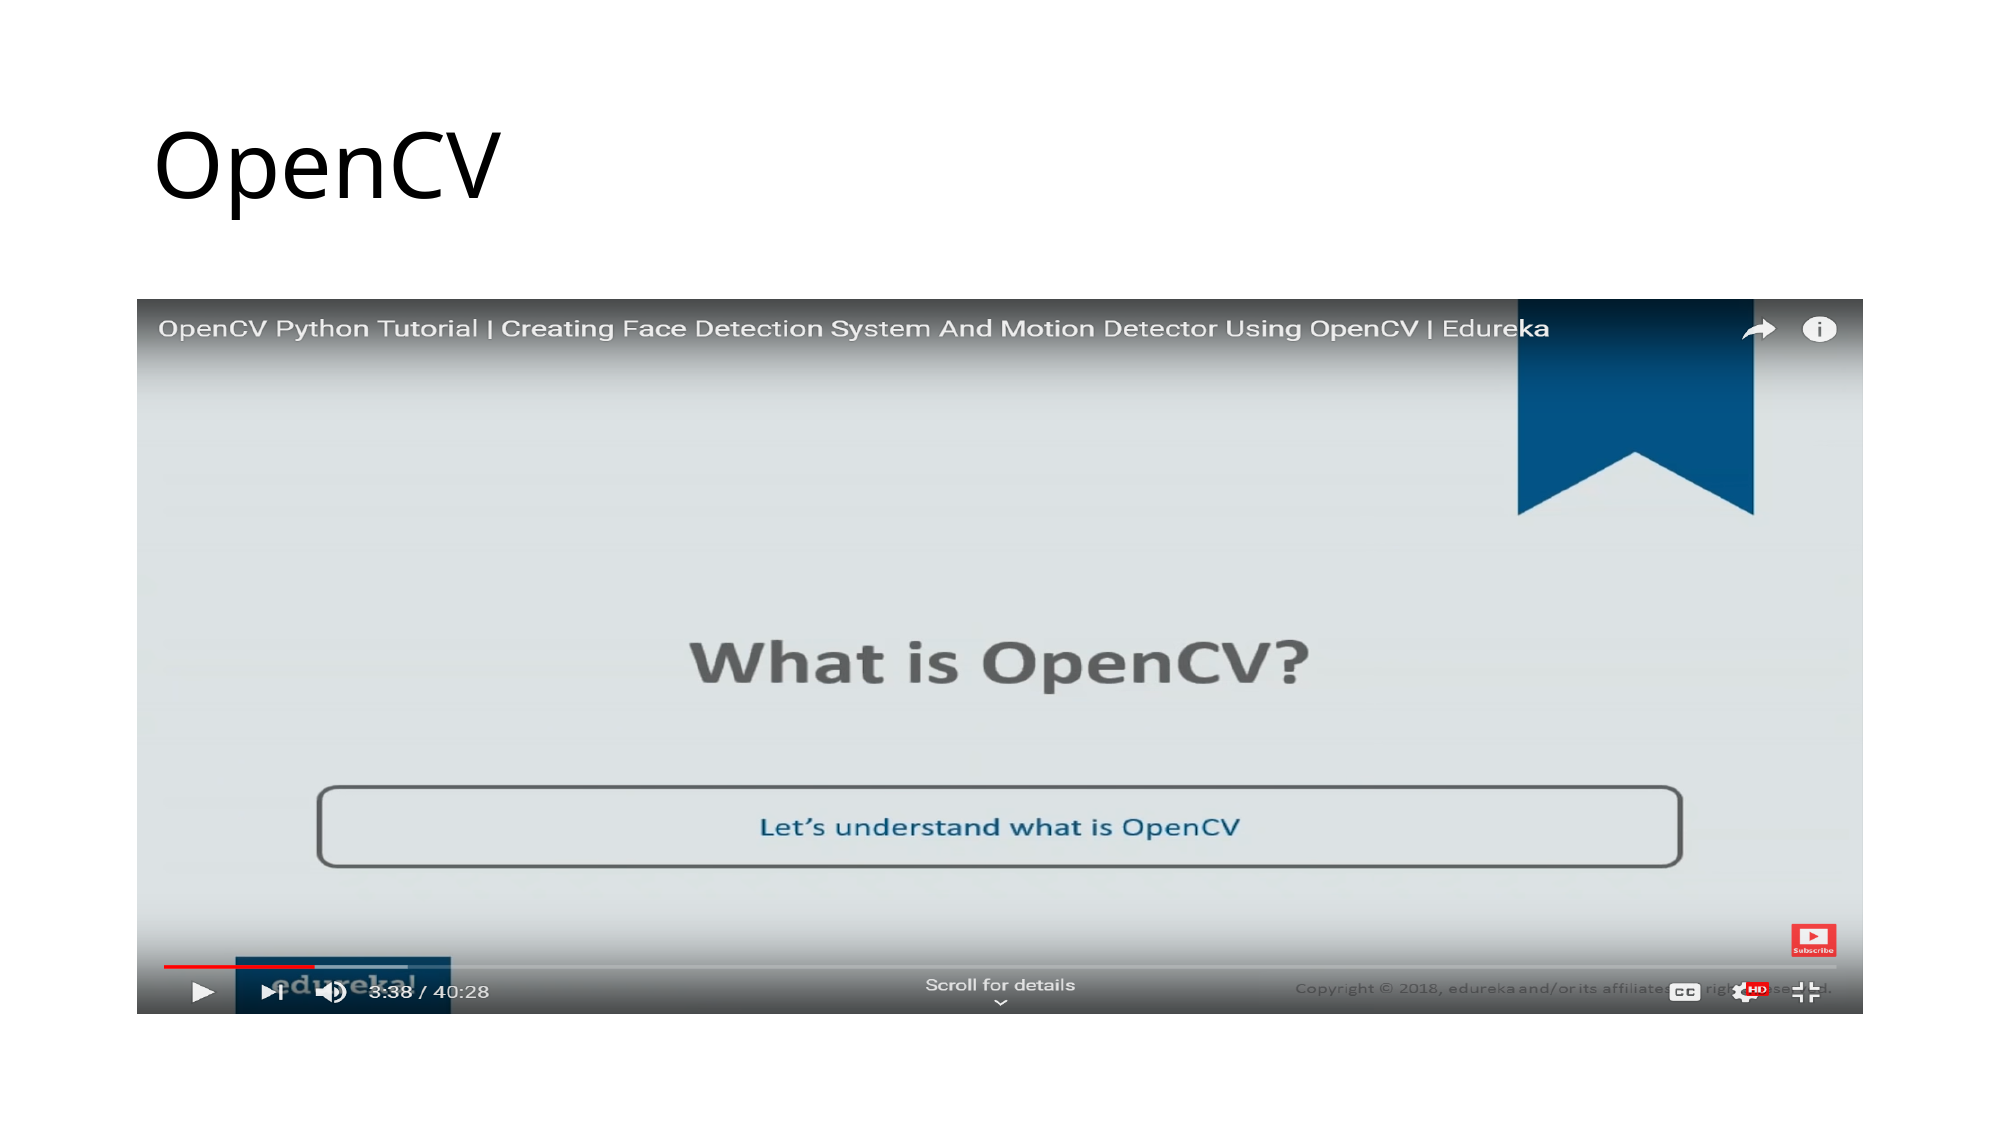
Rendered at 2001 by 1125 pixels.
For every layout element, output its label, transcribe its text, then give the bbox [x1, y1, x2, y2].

title OpenCV [137, 59, 1863, 278]
picture [137, 299, 1863, 1014]
